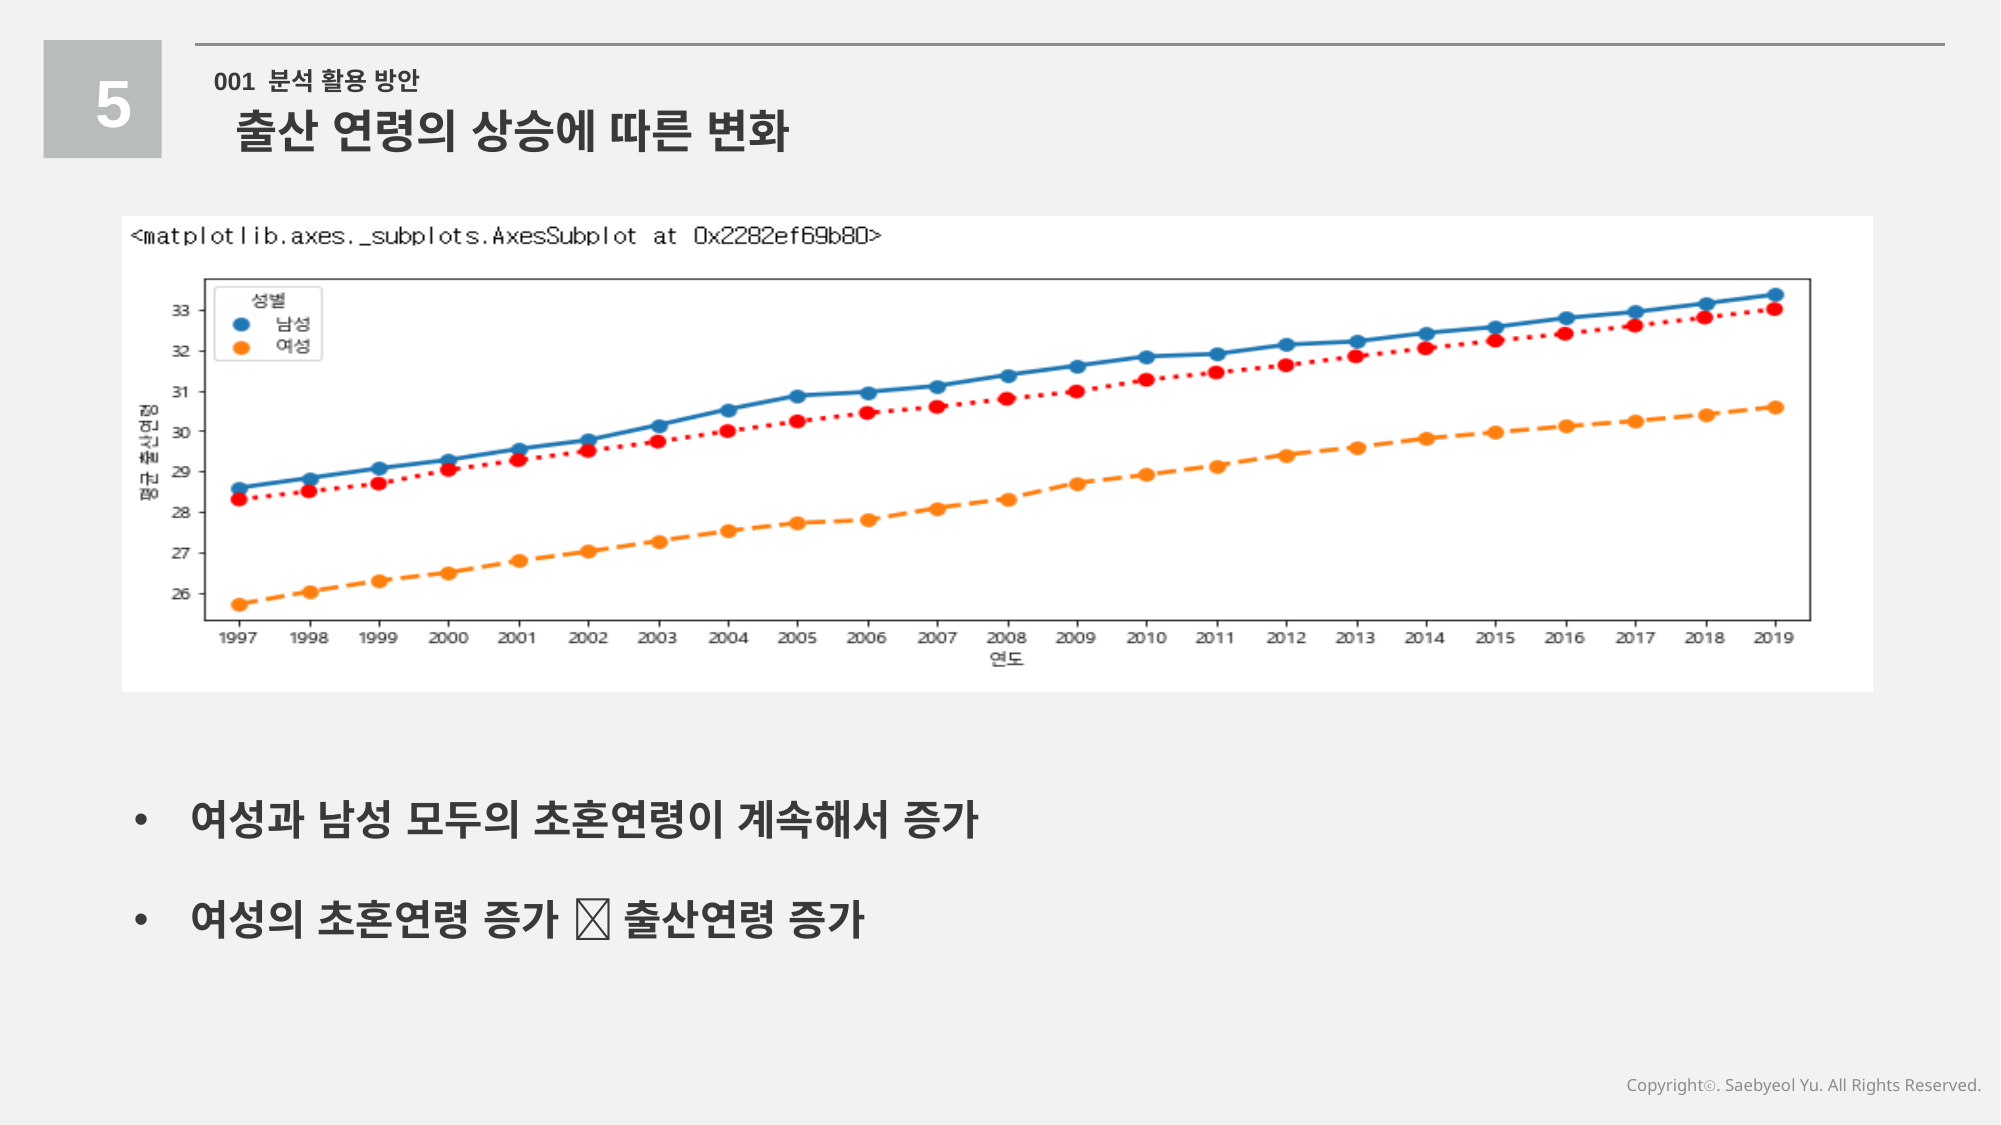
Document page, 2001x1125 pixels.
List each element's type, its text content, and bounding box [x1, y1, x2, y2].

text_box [194, 57, 833, 167]
text_box 5 [80, 52, 123, 148]
text_box [42, 39, 163, 159]
picture [122, 216, 1873, 692]
text_box 여성과 남성 모두의 초혼연령이 계속해서 증가 여성의 초혼연령 증가  출산연령 증가 [119, 786, 1801, 997]
